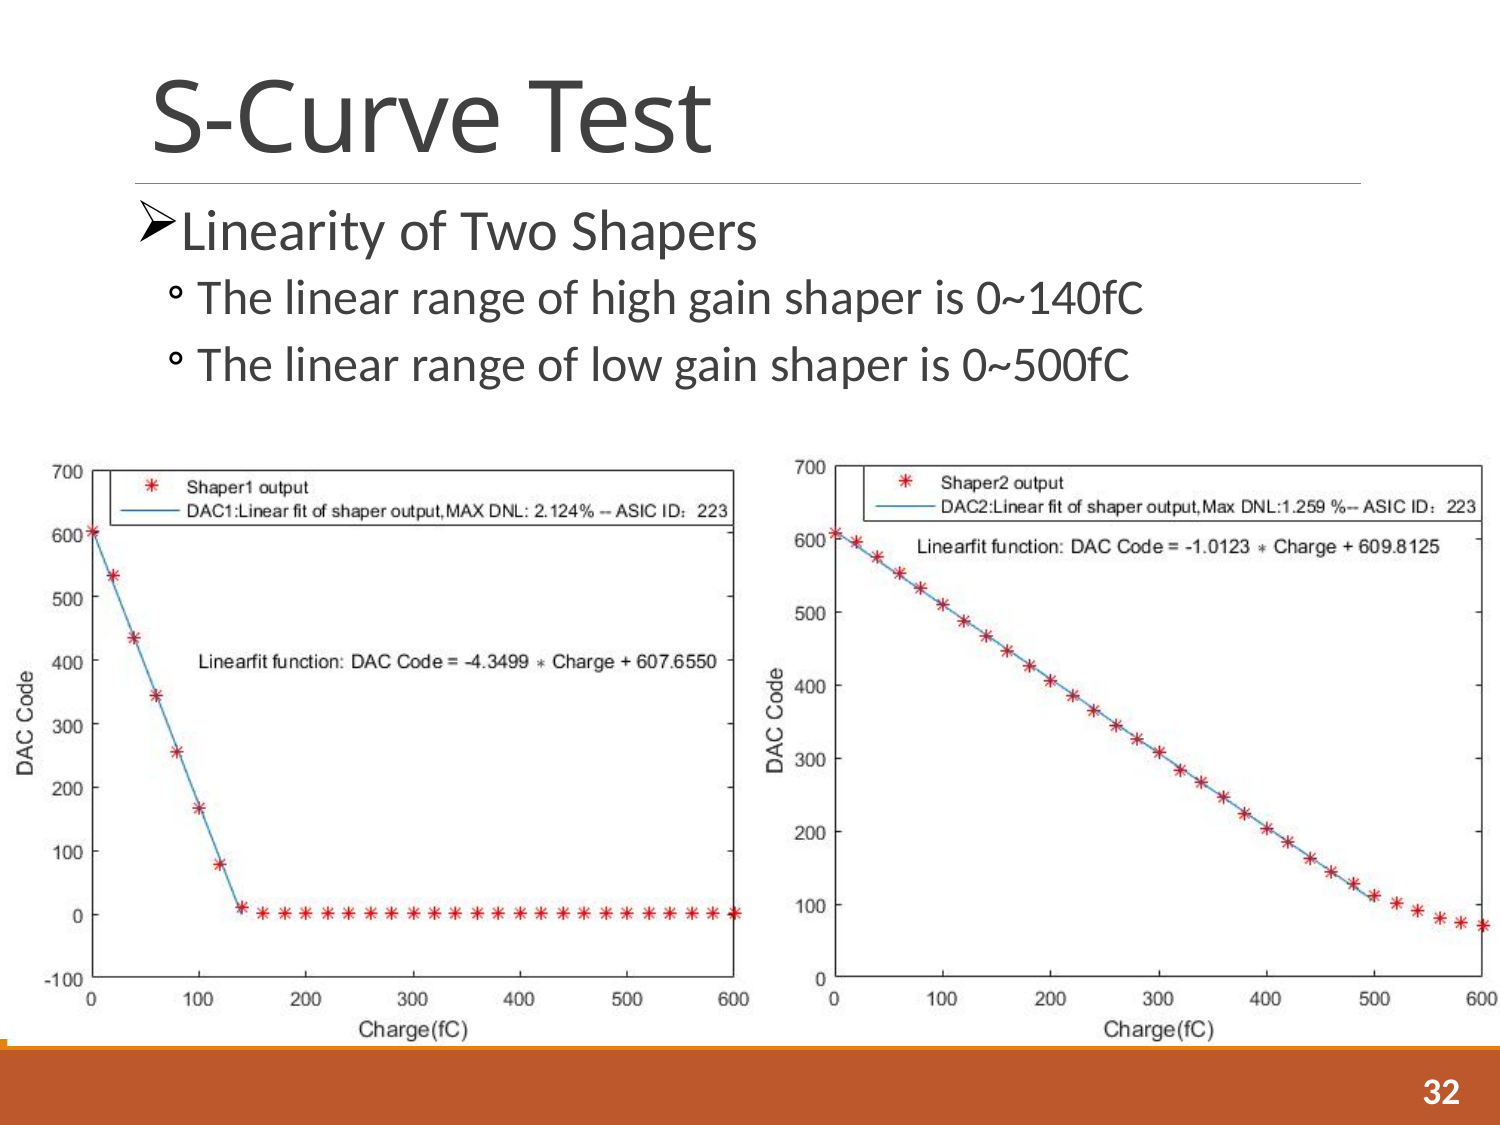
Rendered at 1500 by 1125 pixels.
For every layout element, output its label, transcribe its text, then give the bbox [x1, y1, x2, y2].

title S-Curve Test [135, 47, 1373, 181]
slide_number 32 [1313, 1059, 1476, 1120]
list Linearity of Two Shapers The linear range of high gain shaper is 0~140fC The linear range of low gain shaper is 0~500fC [135, 192, 1373, 451]
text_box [6, 454, 1500, 1046]
